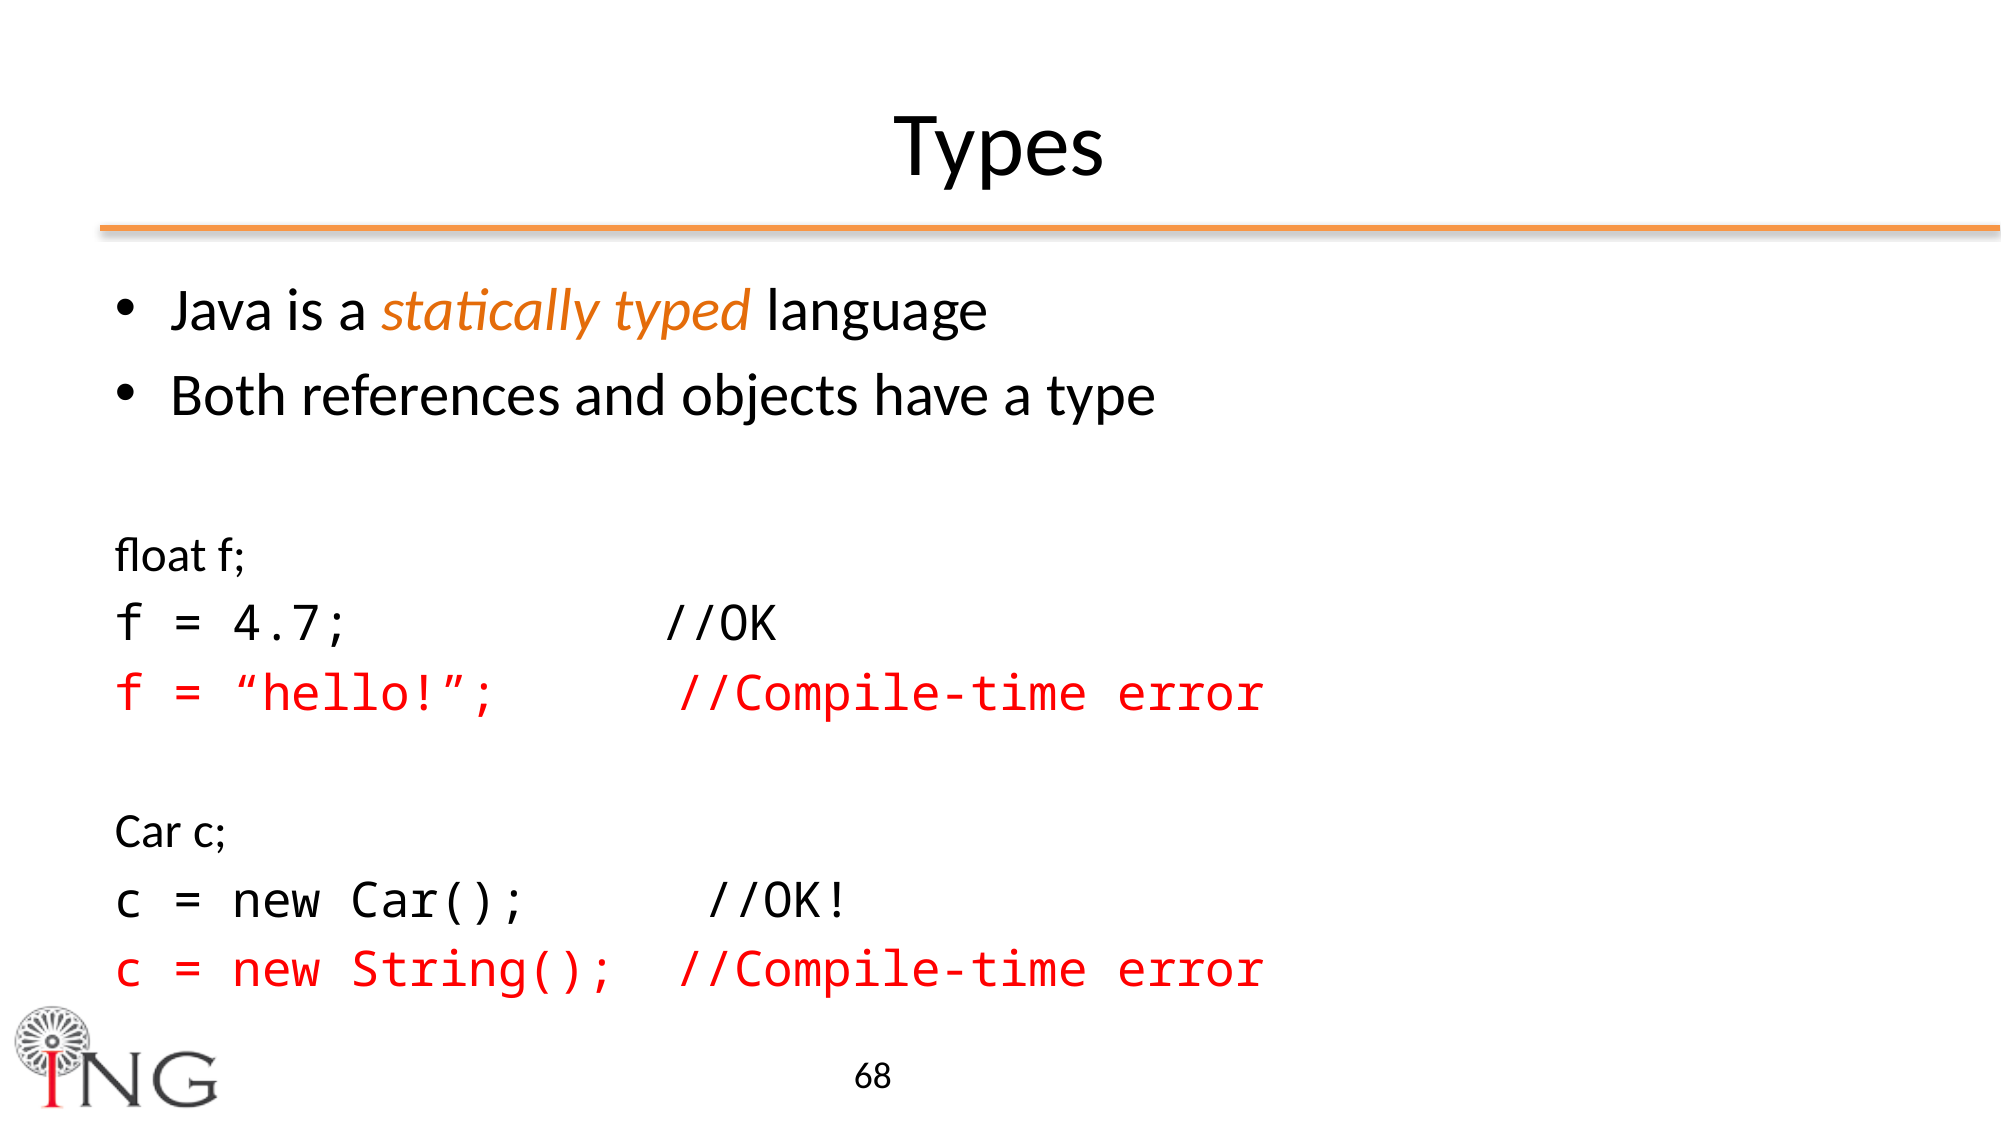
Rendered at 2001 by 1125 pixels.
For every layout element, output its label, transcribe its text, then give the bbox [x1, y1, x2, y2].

picture [0, 987, 244, 1125]
title Types [99, 45, 1900, 233]
slide_number 68 [839, 1043, 1900, 1104]
list Java is a statically typed language Both references and objects have a type float f; f = 4.7; //OK f = “hello!”; //Compile-time error Car c; c = new Car(); //OK! c = new String(); //Compile-time error [99, 262, 1900, 1005]
